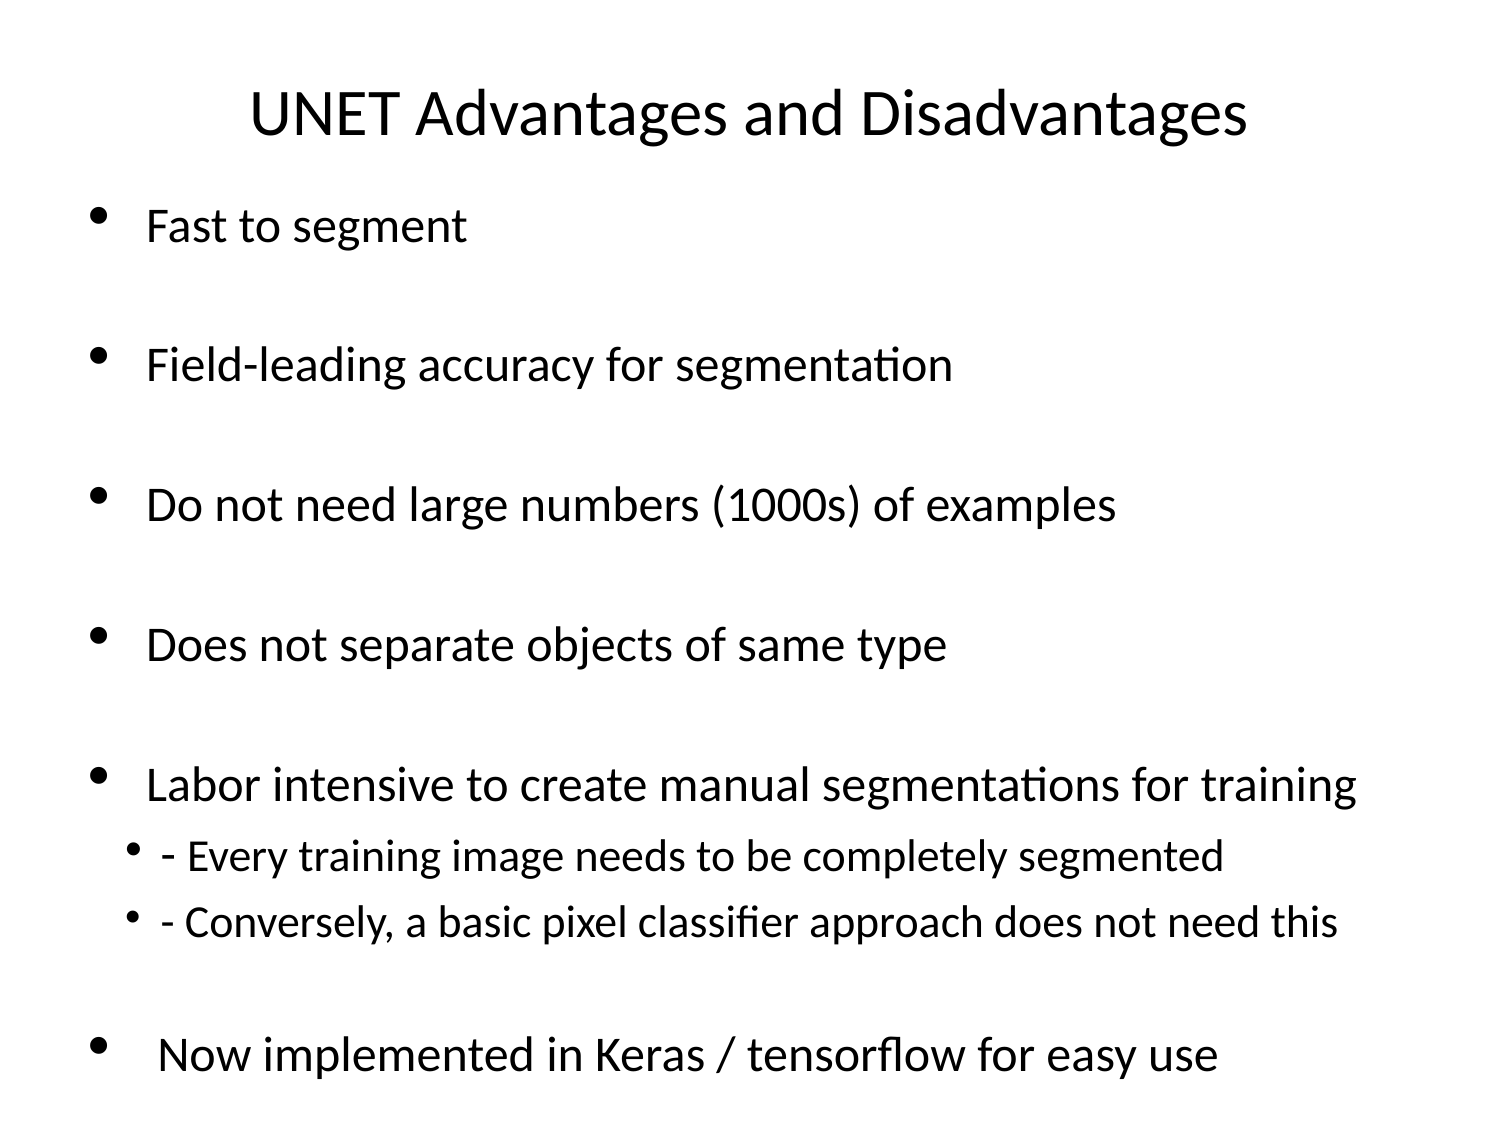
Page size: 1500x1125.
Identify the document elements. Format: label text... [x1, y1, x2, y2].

text_box Fast to segment Field-leading accuracy for segmentation Do not need large numbers (1000s) of examples Does not separate objects of same type Labor intensive to create manual segmentations for training - Every training image needs to be completely segmented - Conversely, a basic pixel classifier approach does not need this Now implemented in Keras / tensorflow for easy use [74, 184, 1425, 1005]
text_box UNET Advantages and Disadvantages [74, 45, 1425, 172]
